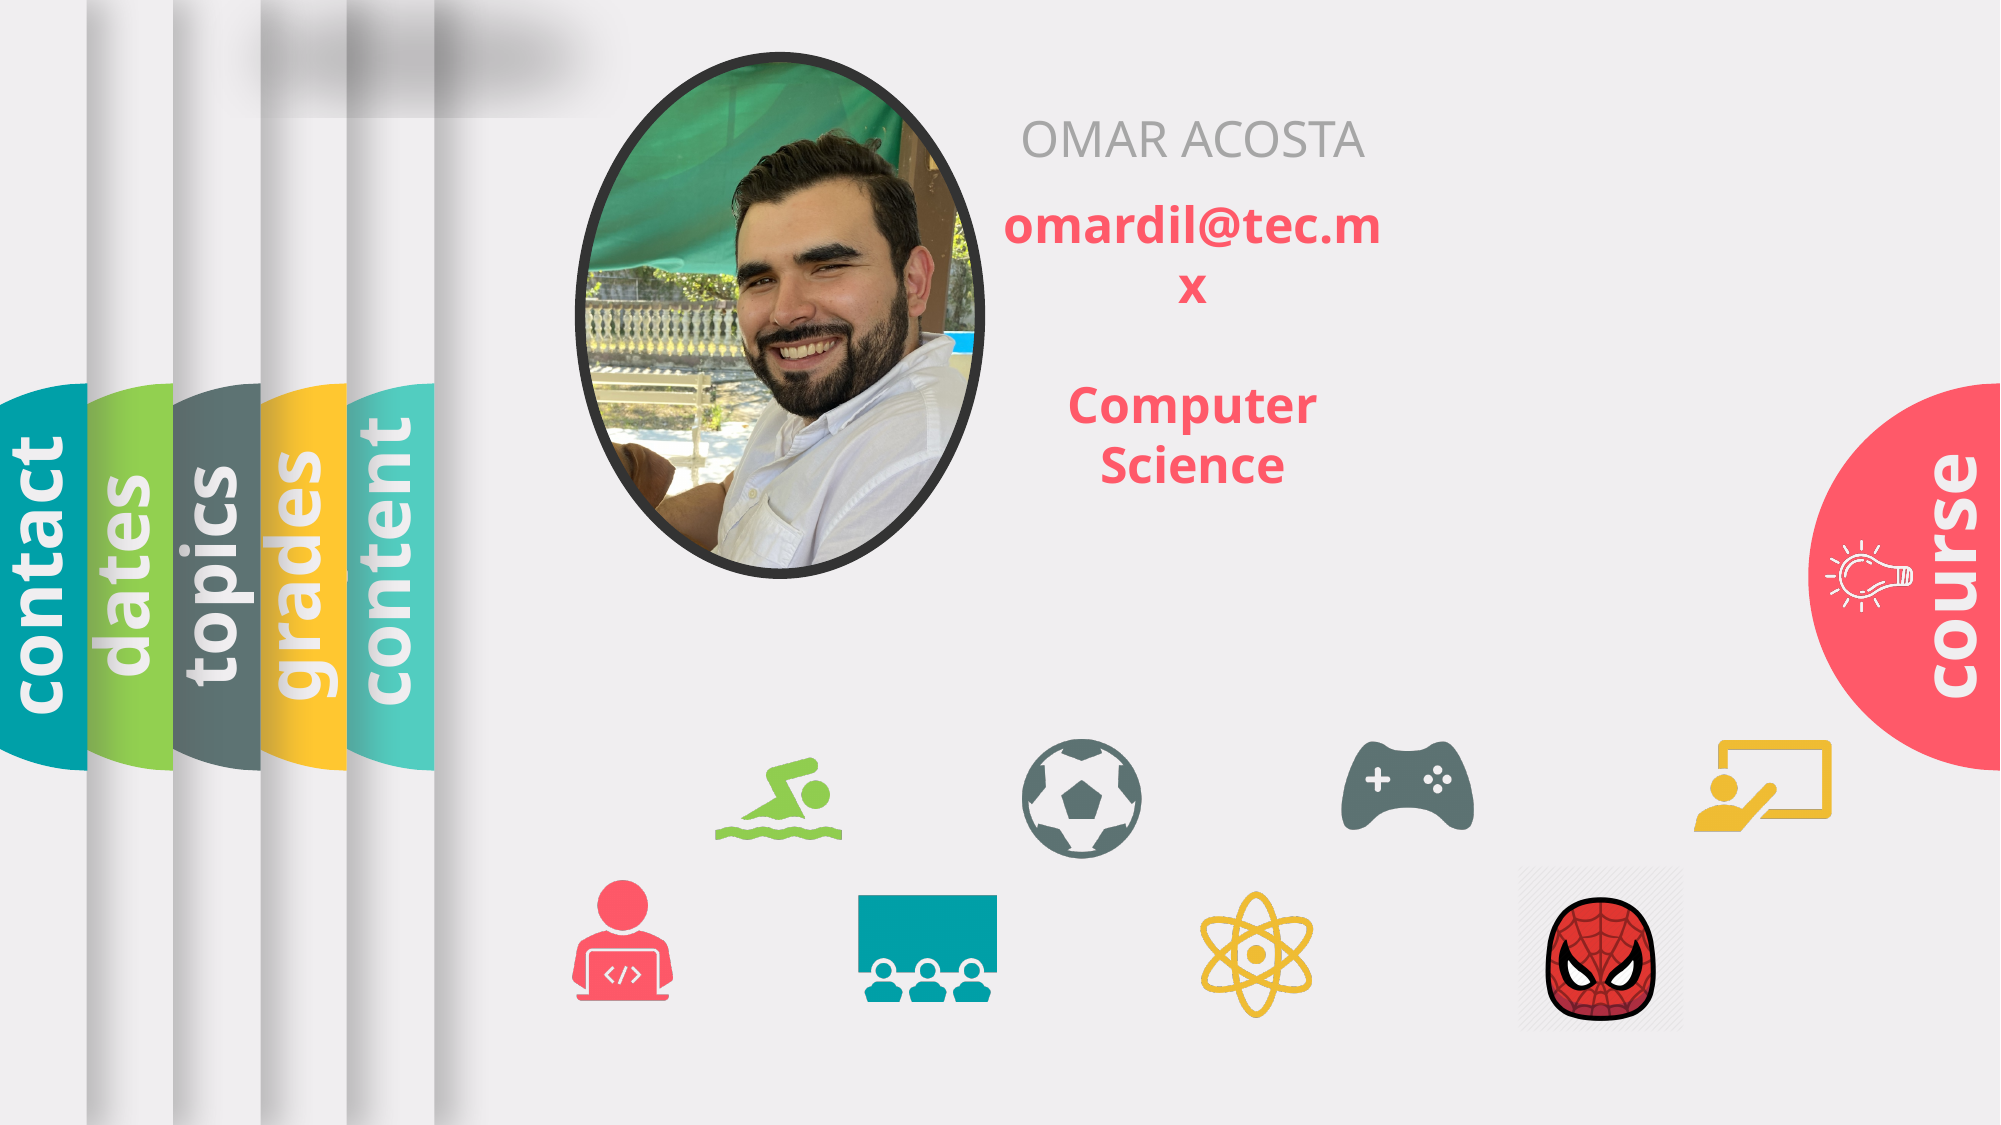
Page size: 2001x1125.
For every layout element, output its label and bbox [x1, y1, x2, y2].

text_box [261, 0, 347, 1125]
text_box [435, 0, 2000, 1125]
picture [580, 57, 980, 574]
picture [703, 723, 1003, 1024]
picture [1181, 879, 1332, 1030]
text_box [88, 0, 173, 1125]
picture [547, 858, 698, 1009]
picture [1687, 710, 1838, 861]
picture [1332, 710, 1483, 861]
text_box [347, 0, 435, 1125]
picture [1006, 723, 1157, 874]
text_box [173, 0, 261, 1125]
picture [1517, 865, 1684, 1033]
text_box [980, 100, 1410, 384]
text_box [0, 0, 88, 1125]
